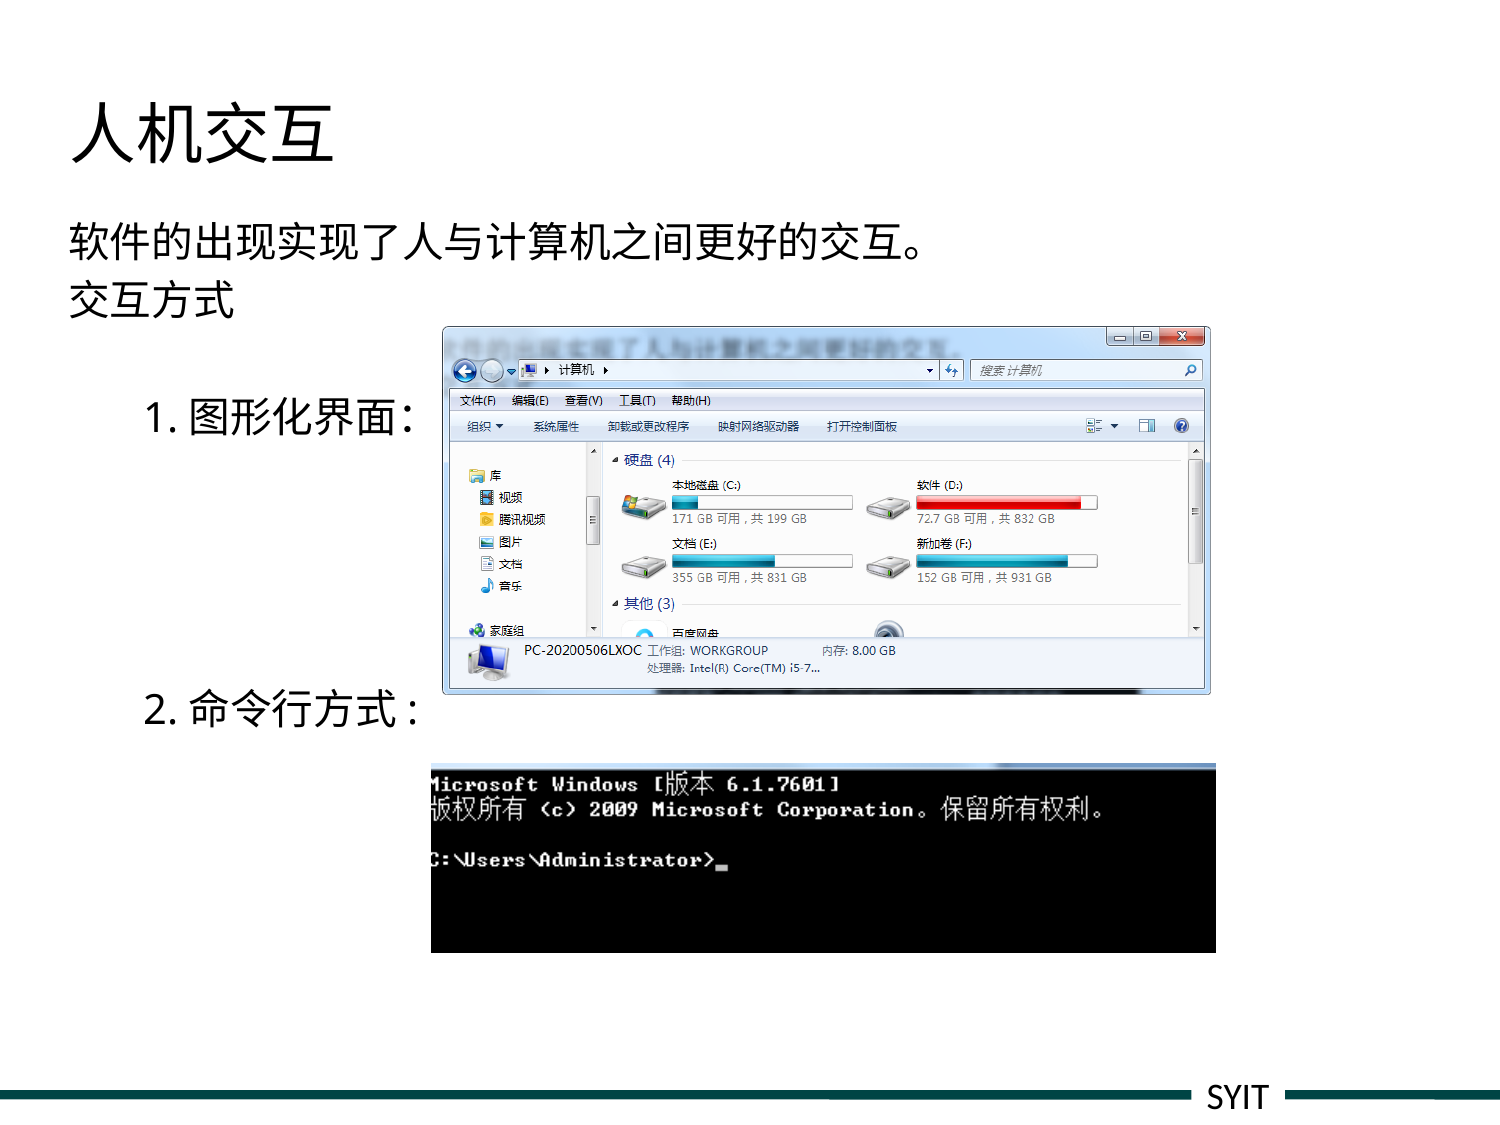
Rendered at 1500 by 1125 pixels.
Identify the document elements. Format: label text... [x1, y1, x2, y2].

text_box SYIT [1191, 1064, 1285, 1124]
title 人机交互 [54, 59, 1042, 205]
picture [442, 325, 1211, 695]
picture [430, 763, 1216, 953]
subtitle 软件的出现实现了人与计算机之间更好的交互。 交互方式 1.图形化界面： 2.命令行方式: [53, 208, 1388, 1035]
